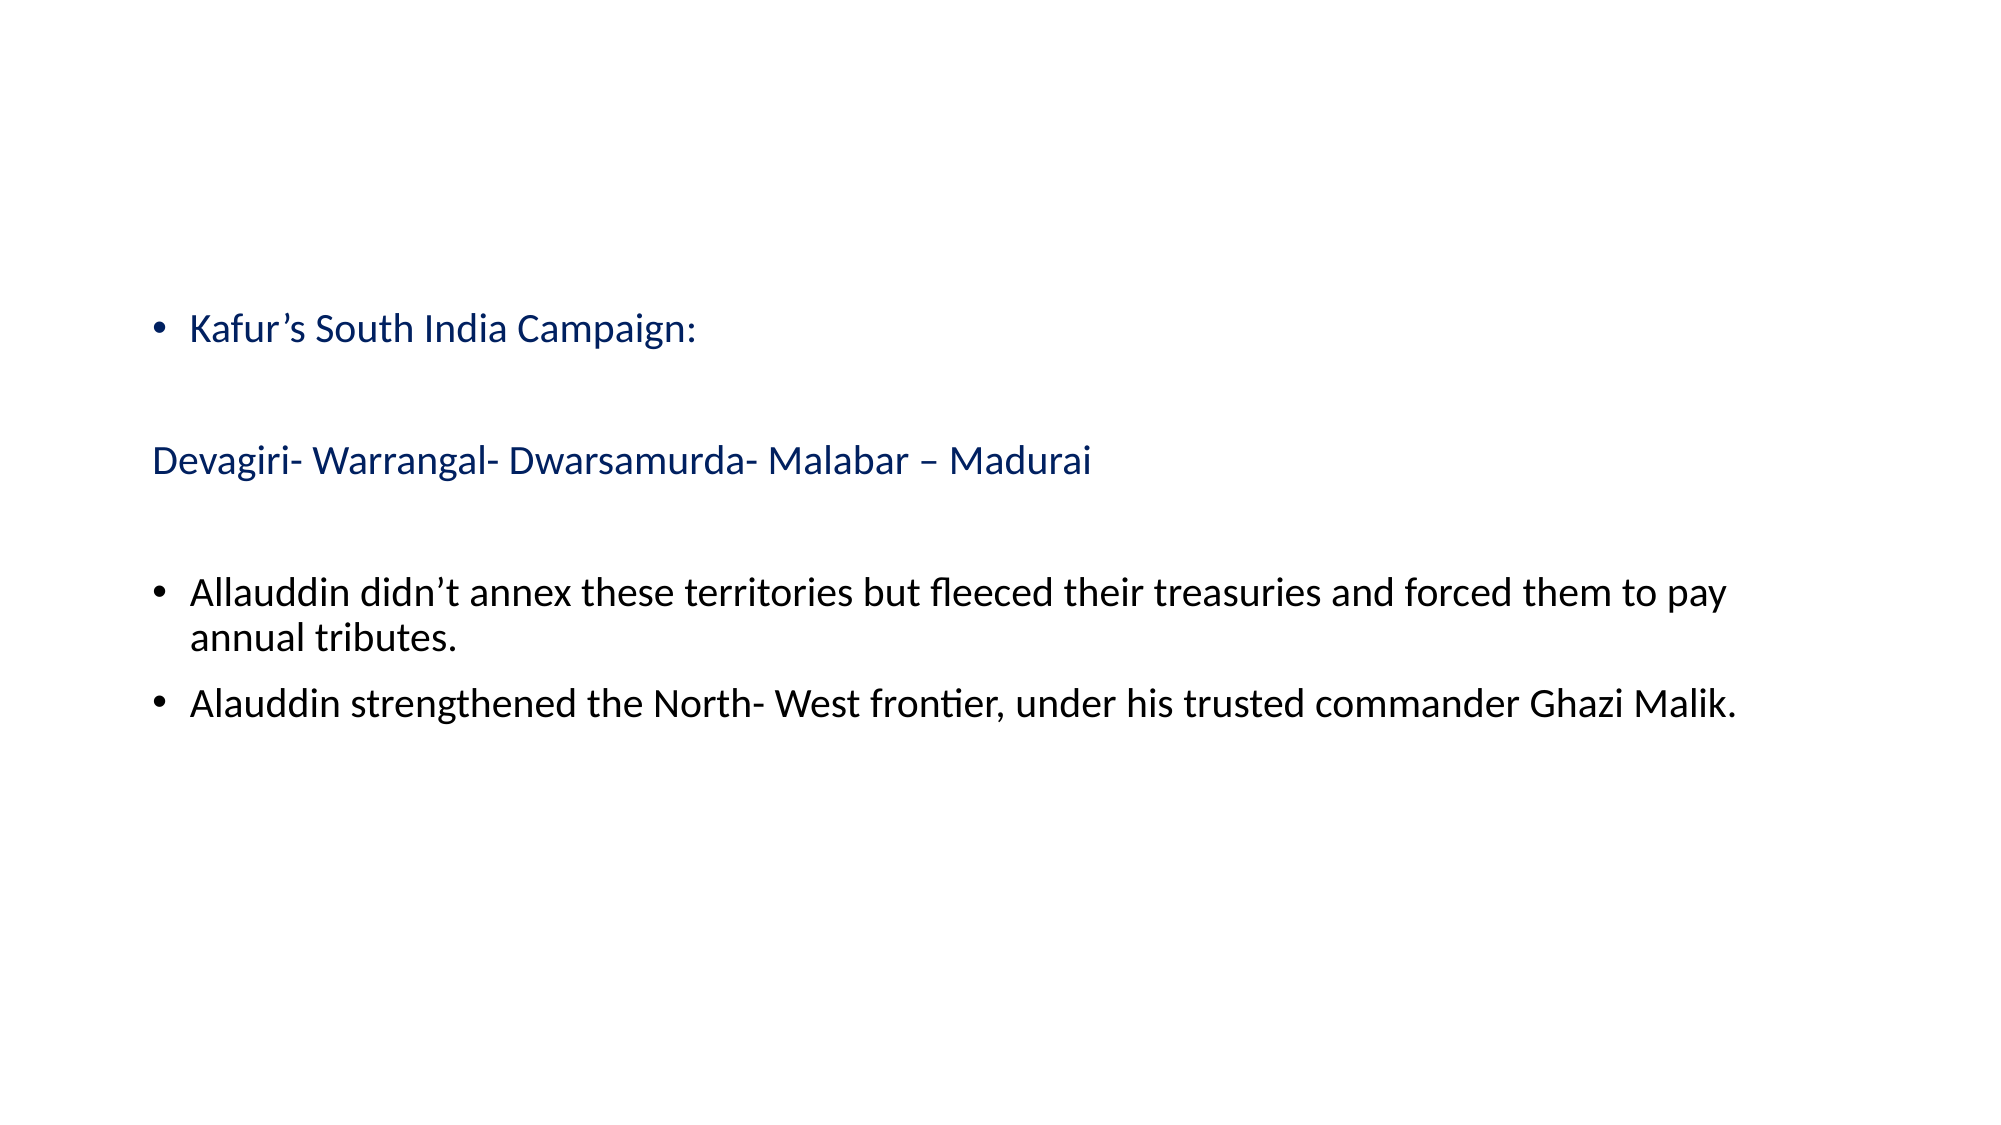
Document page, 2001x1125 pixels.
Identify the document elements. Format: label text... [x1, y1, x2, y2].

list Kafur’s South India Campaign: Devagiri- Warrangal- Dwarsamurda- Malabar – Madurai Allauddin didn’t annex these territories but fleeced their treasuries and forced them to pay annual tributes. Alauddin strengthened the North- West frontier, under his trusted commander Ghazi Malik. [137, 299, 1863, 1014]
